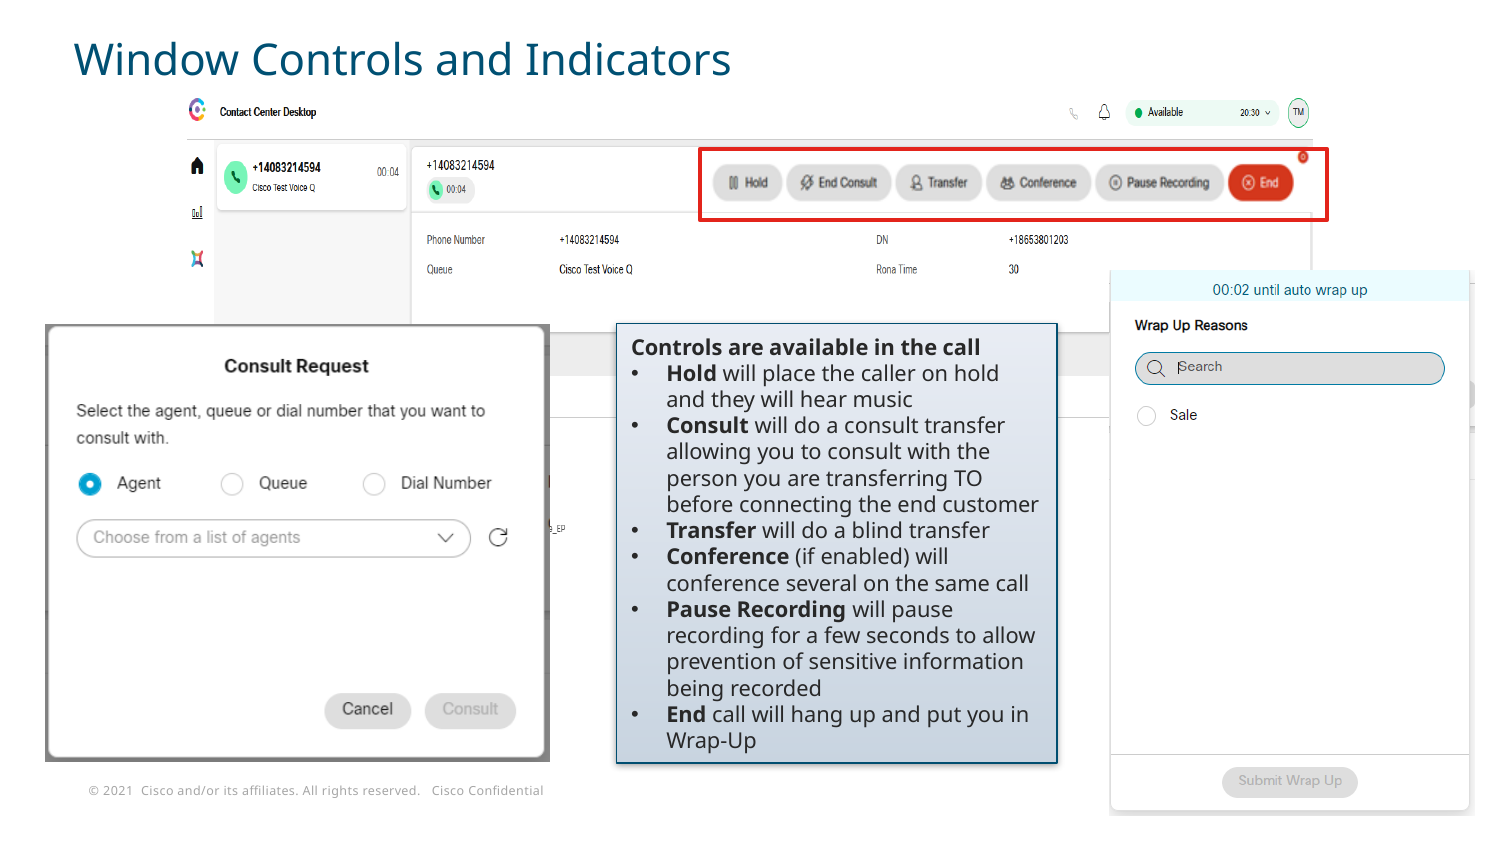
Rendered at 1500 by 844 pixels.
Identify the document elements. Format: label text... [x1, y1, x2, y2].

picture [618, 325, 1055, 605]
title Window Controls and Indicators [58, 25, 1455, 97]
text_box [1316, 147, 1329, 222]
text_box Controls are available in the call Hold will place the caller on hold and they will hear music Consult will do a consult transfer allowing you to consult with the person you are transferring TO before connecting the end customer Transfer will do a blind transfer Conference (if enabled) will conference several on the same call Pause Recording will pause recording for a few seconds to allow prevention of sensitive information being recorded End call will hang up and put you in Wrap-Up [616, 613, 1058, 764]
picture [44, 96, 1475, 816]
